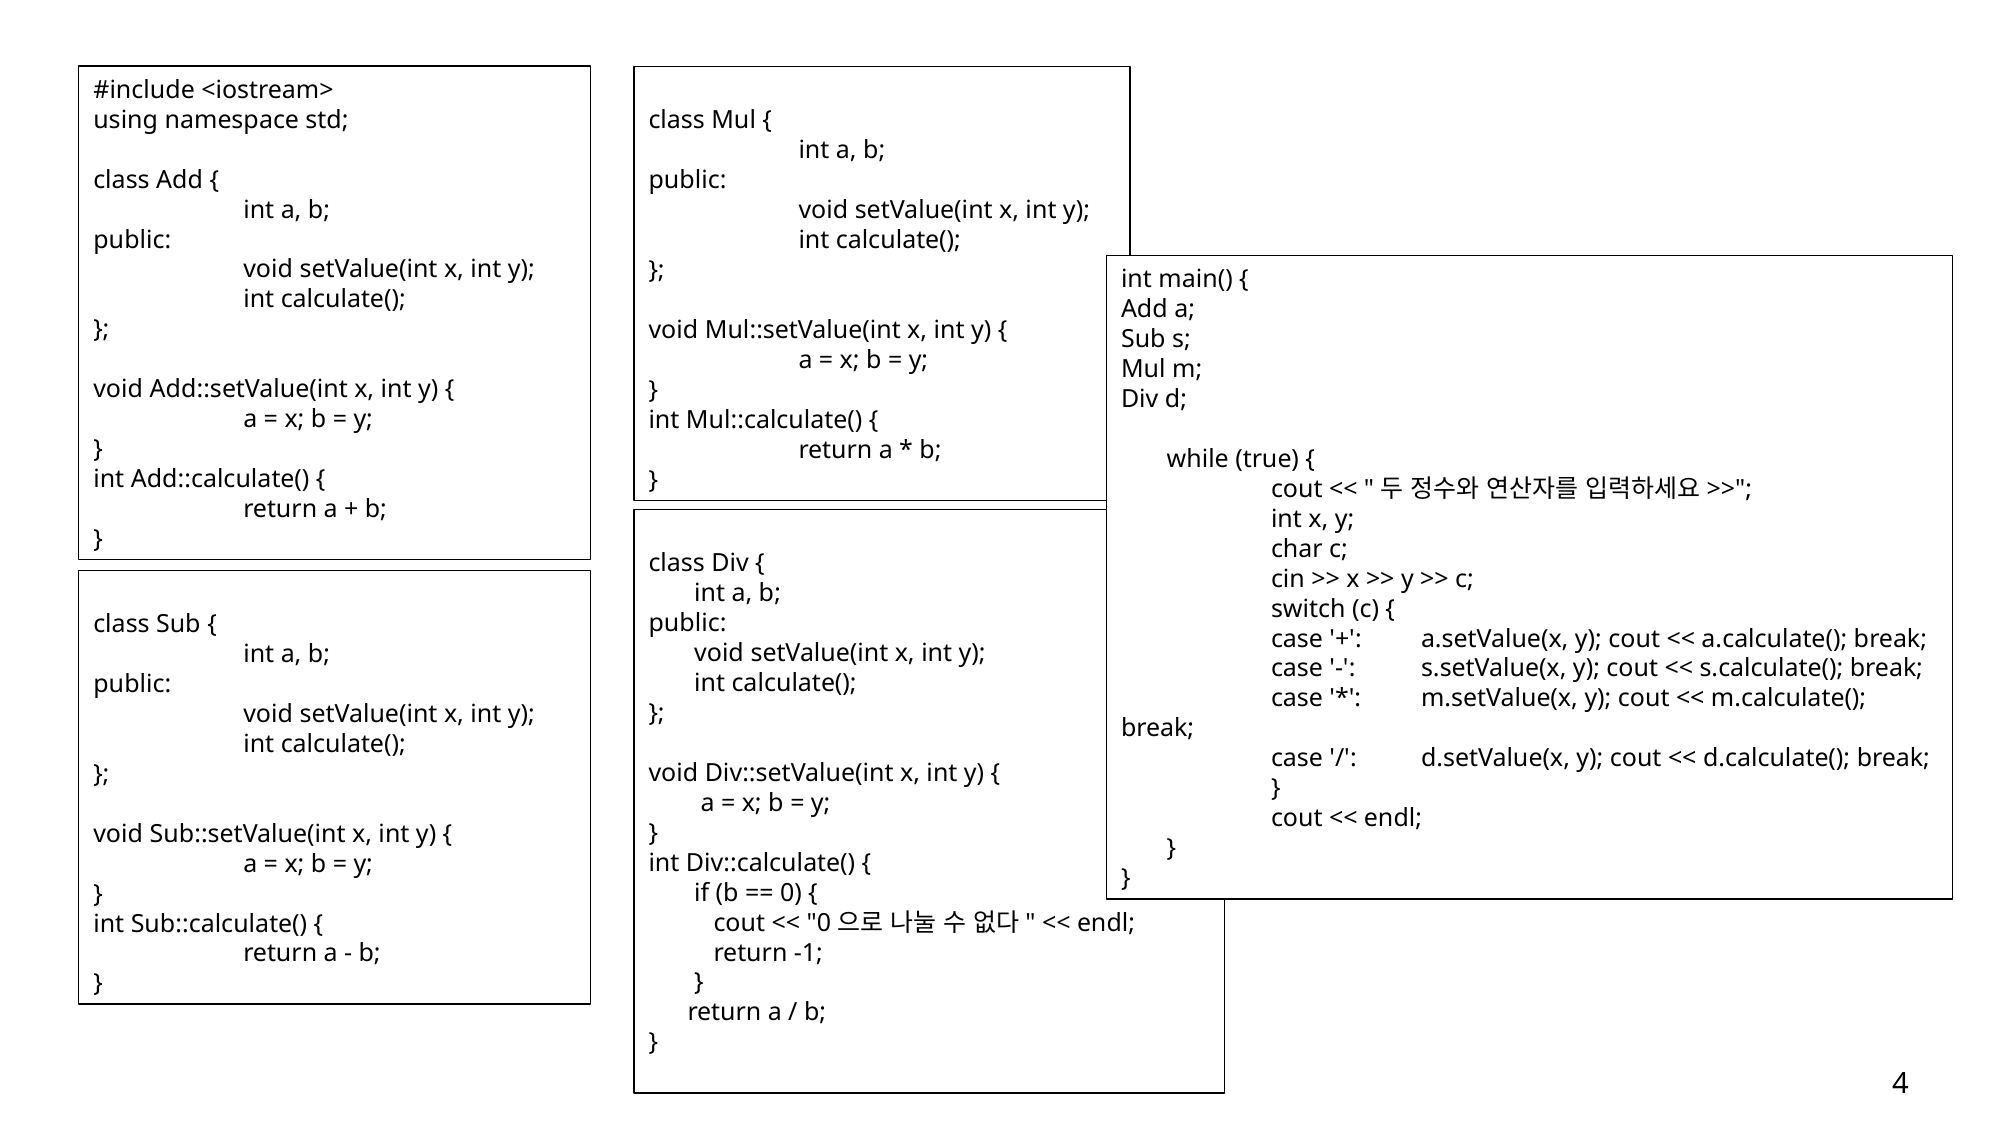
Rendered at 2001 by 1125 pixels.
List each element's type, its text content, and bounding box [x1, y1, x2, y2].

text_box #include <iostream> using namespace std; class Add { int a, b; public: void setValue(int x, int y); int calculate(); }; void Add::setValue(int x, int y) { a = x; b = y; } int Add::calculate() { return a + b; } [77, 64, 592, 561]
text_box class Sub { int a, b; public: void setValue(int x, int y); int calculate(); }; void Sub::setValue(int x, int y) { a = x; b = y; } int Sub::calculate() { return a - b; } [77, 569, 592, 1006]
text_box class Div { int a, b; public: void setValue(int x, int y); int calculate(); }; void Div::setValue(int x, int y) { a = x; b = y; } int Div::calculate() { if (b == 0) { cout << "0으로 나눌 수 없다" << endl; return -1; } return a / b; } [632, 508, 1226, 1095]
text_box int main() { Add a; Sub s; Mul m; Div d; while (true) { cout << "두 정수와 연산자를 입력하세요>>"; int x, y; char c; cin >> x >> y >> c; switch (c) { case '+': a.setValue(x, y); cout << a.calculate(); break; case '-': s.setValue(x, y); cout << s.calculate(); break; case '*': m.setValue(x, y); cout << m.calculate(); break; case '/': d.setValue(x, y); cout << d.calculate(); break; } cout << endl; } } [1105, 254, 1954, 900]
text_box class Mul { int a, b; public: void setValue(int x, int y); int calculate(); }; void Mul::setValue(int x, int y) { a = x; b = y; } int Mul::calculate() { return a * b; } [632, 65, 1131, 502]
